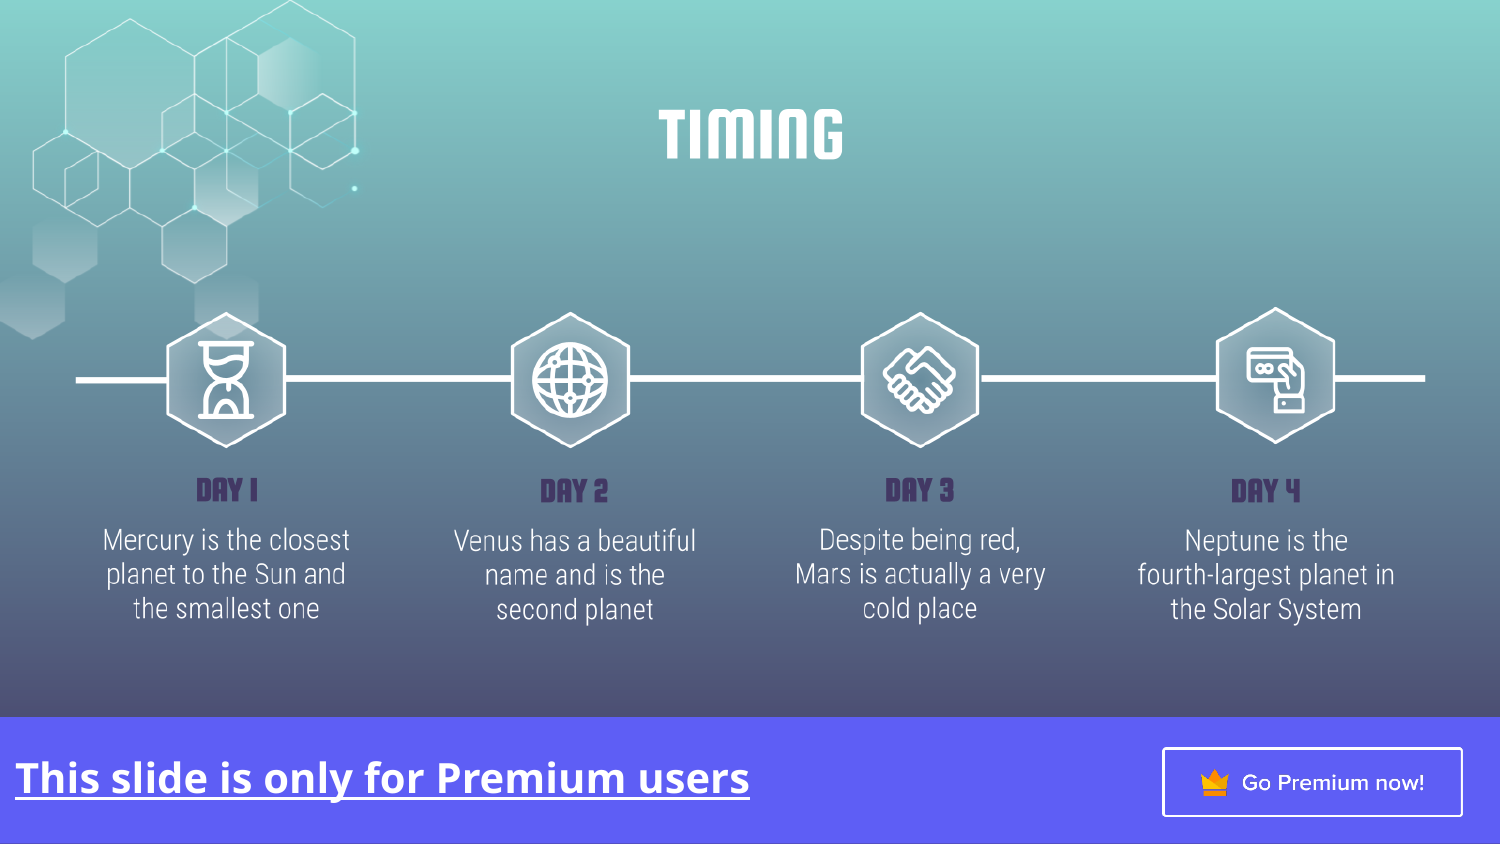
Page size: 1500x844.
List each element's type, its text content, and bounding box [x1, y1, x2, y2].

text_box This slide is only for Premium users [0, 717, 1500, 844]
picture [0, 0, 1500, 717]
picture [1162, 747, 1463, 817]
